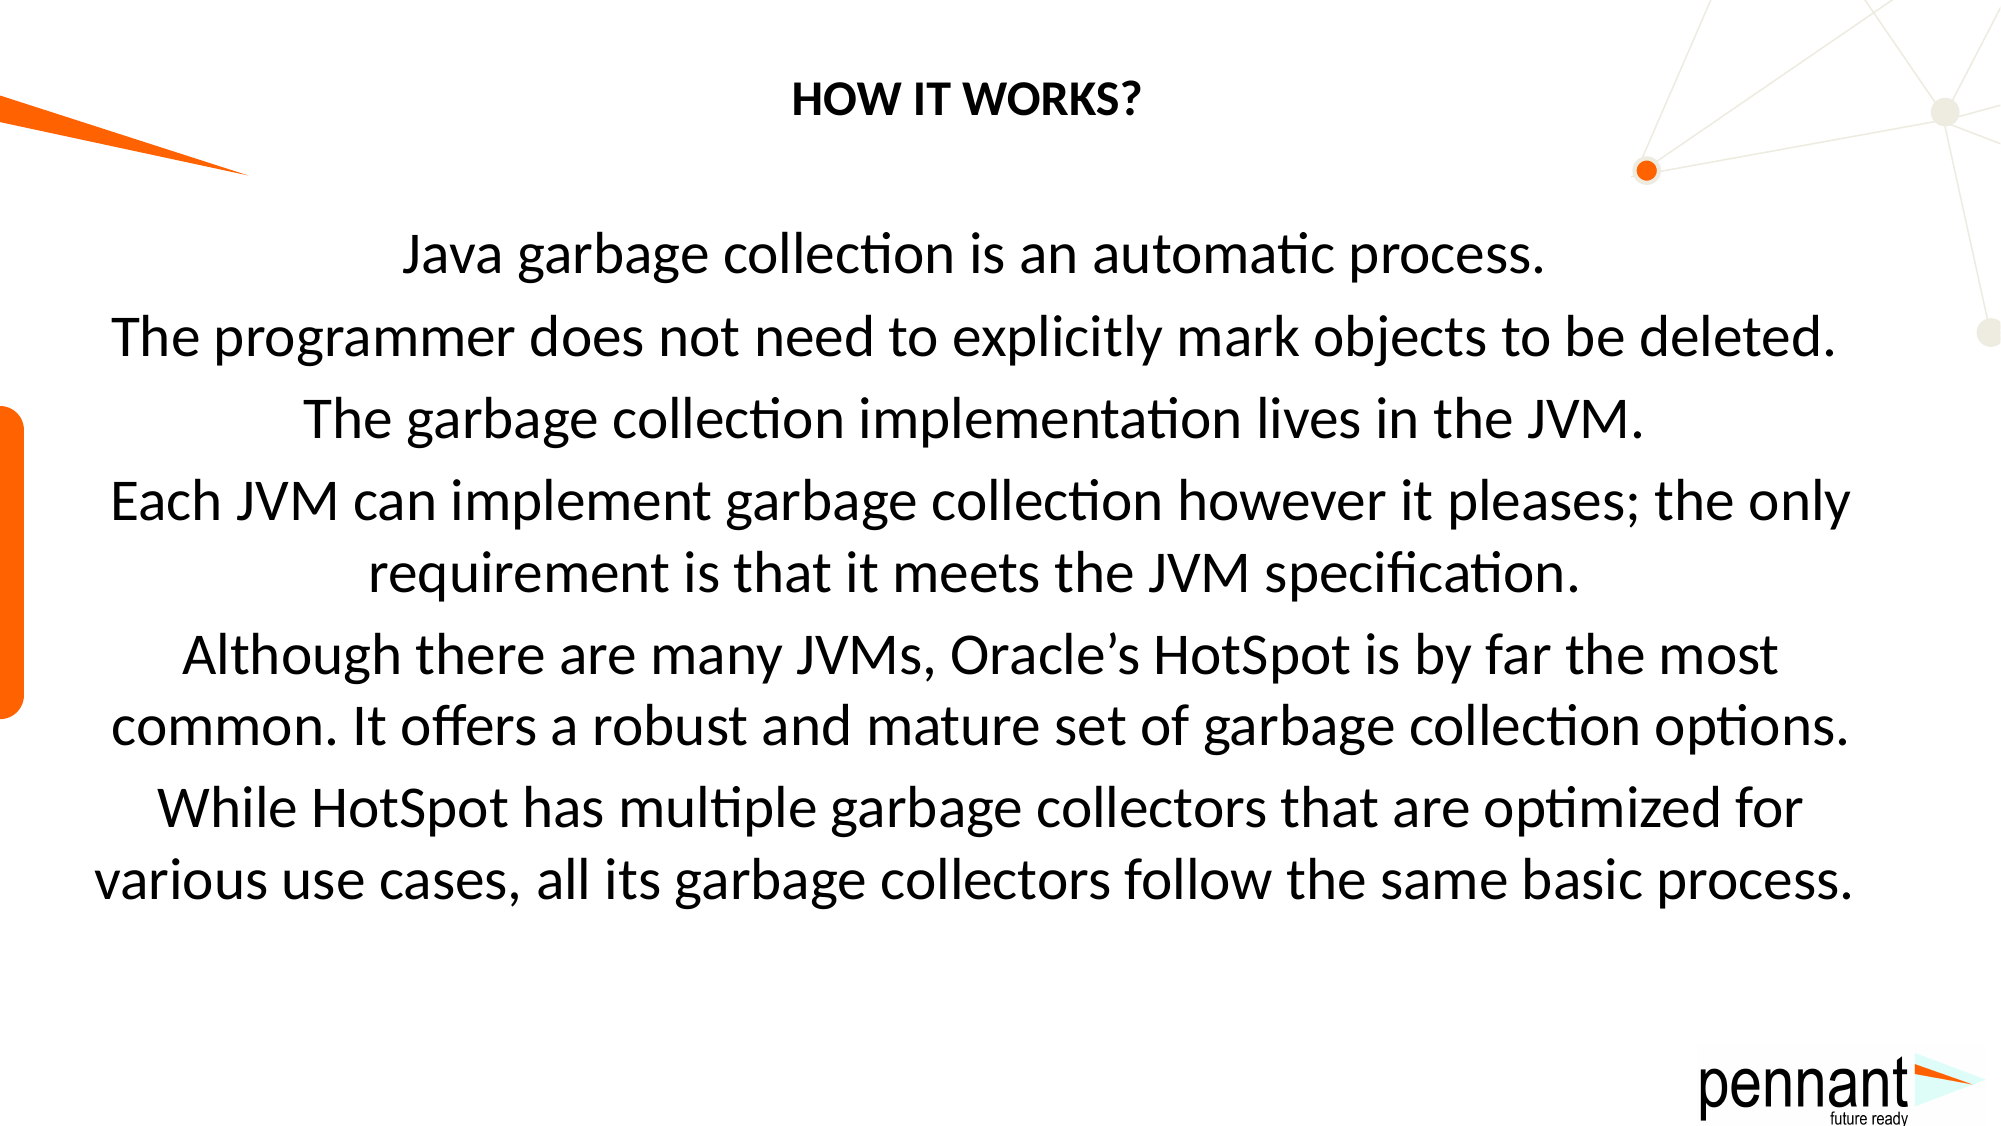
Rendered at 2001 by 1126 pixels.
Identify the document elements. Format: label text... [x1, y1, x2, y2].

title HOW IT WORKS? [67, 45, 1868, 146]
list Java garbage collection is an automatic process. The programmer does not need to explicitly mark objects to be deleted. The garbage collection implementation lives in the JVM. Each JVM can implement garbage collection however it pleases; the only requirement is that it meets the JVM specification. Although there are many JVMs, Oracle’s HotSpot is by far the most common. It offers a robust and mature set of garbage collection options. While HotSpot has multiple garbage collectors that are optimized for various use cases, all its garbage collectors follow the same basic process. [67, 207, 1898, 1036]
picture [1697, 1045, 1986, 1126]
